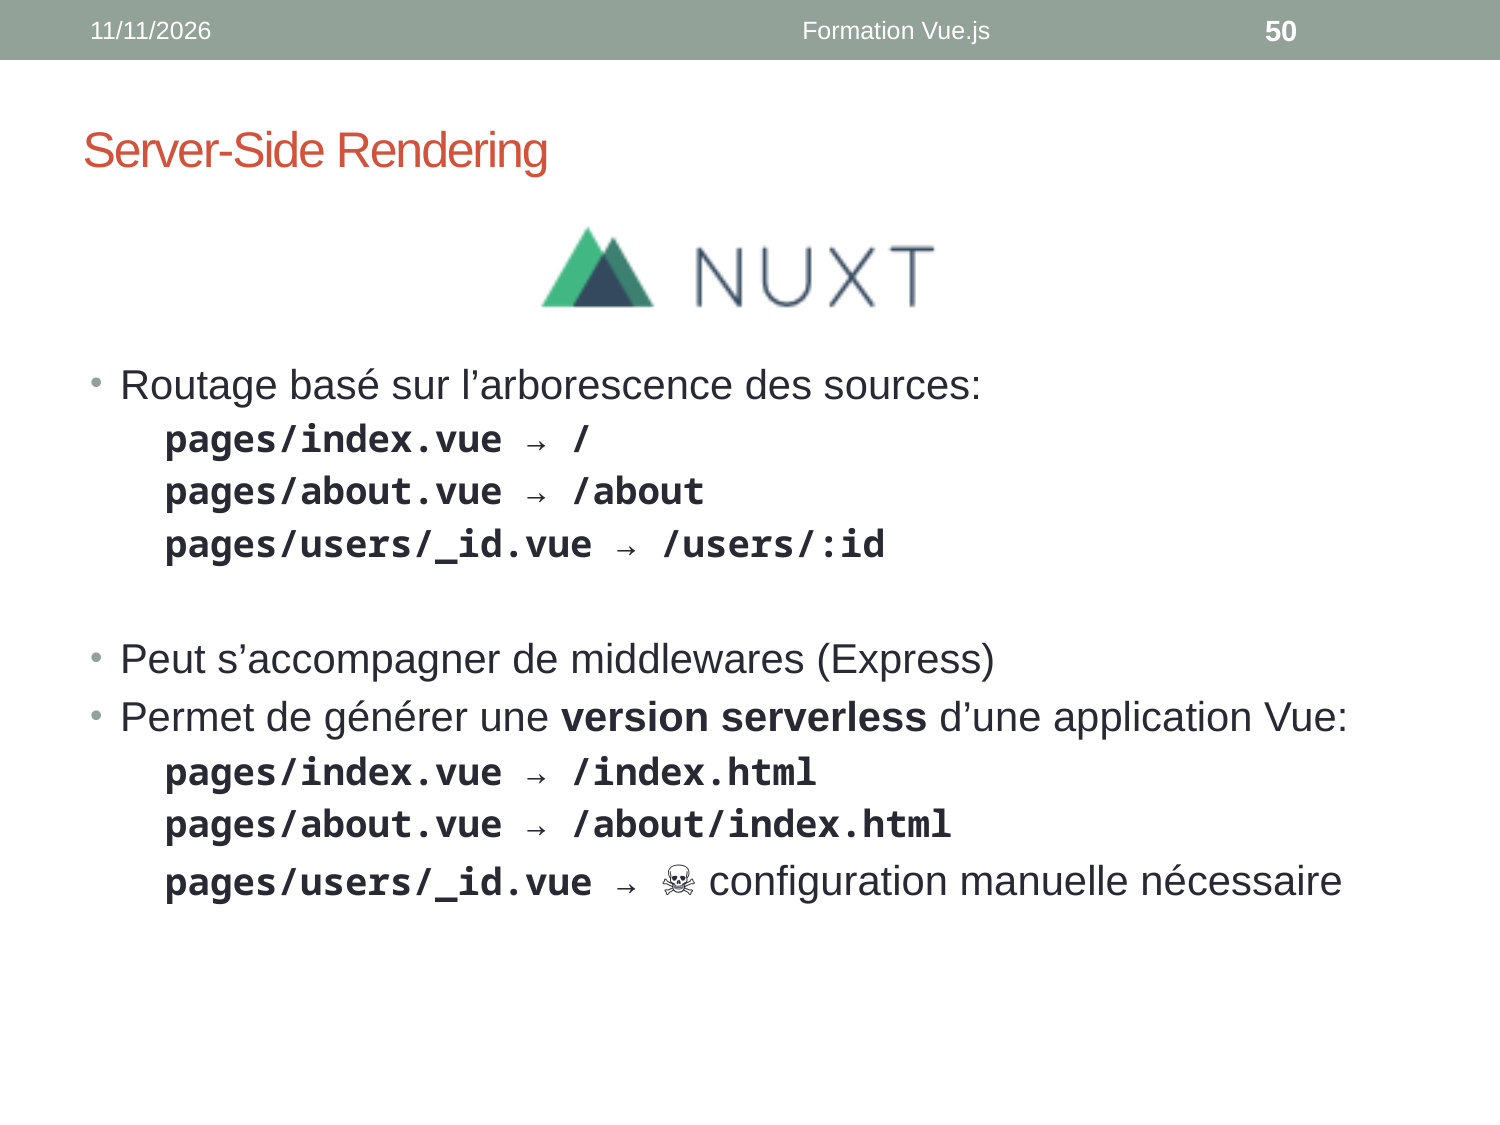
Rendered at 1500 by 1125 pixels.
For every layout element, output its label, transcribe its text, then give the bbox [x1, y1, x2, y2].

title Server-Side Rendering [67, 66, 1418, 229]
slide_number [75, 3, 550, 57]
footer Formation Vue.js [562, 3, 1238, 57]
list Routage basé sur l’arborescence des sources: pages/index.vue → / pages/about.vue → /about pages/users/_id.vue → /users/:id Peut s’accompagner de middlewares (Express) Permet de générer une version serverless d’une application Vue: pages/index.vue → /index.html pages/about.vue → /about/index.html pages/users/_id.vue → ☠ configuration manuelle nécessaire [75, 349, 1425, 1005]
slide_number 50 [1250, 3, 1425, 57]
picture [513, 184, 972, 345]
